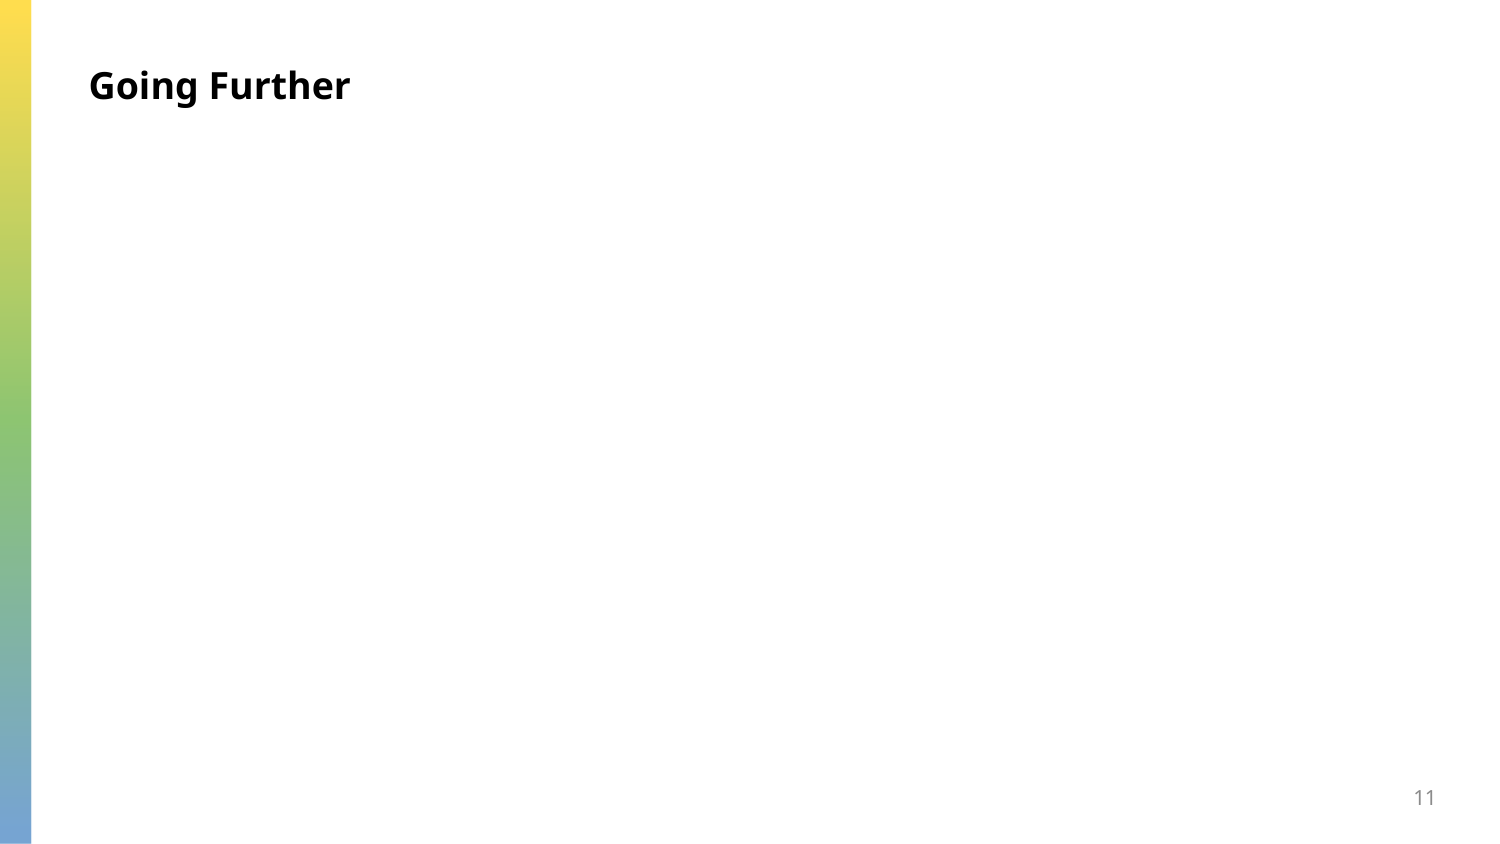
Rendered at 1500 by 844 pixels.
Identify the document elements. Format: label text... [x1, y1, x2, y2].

text_box <numéro> [1240, 767, 1437, 813]
text_box Going Further [88, 61, 1441, 156]
picture [0, 0, 1500, 844]
